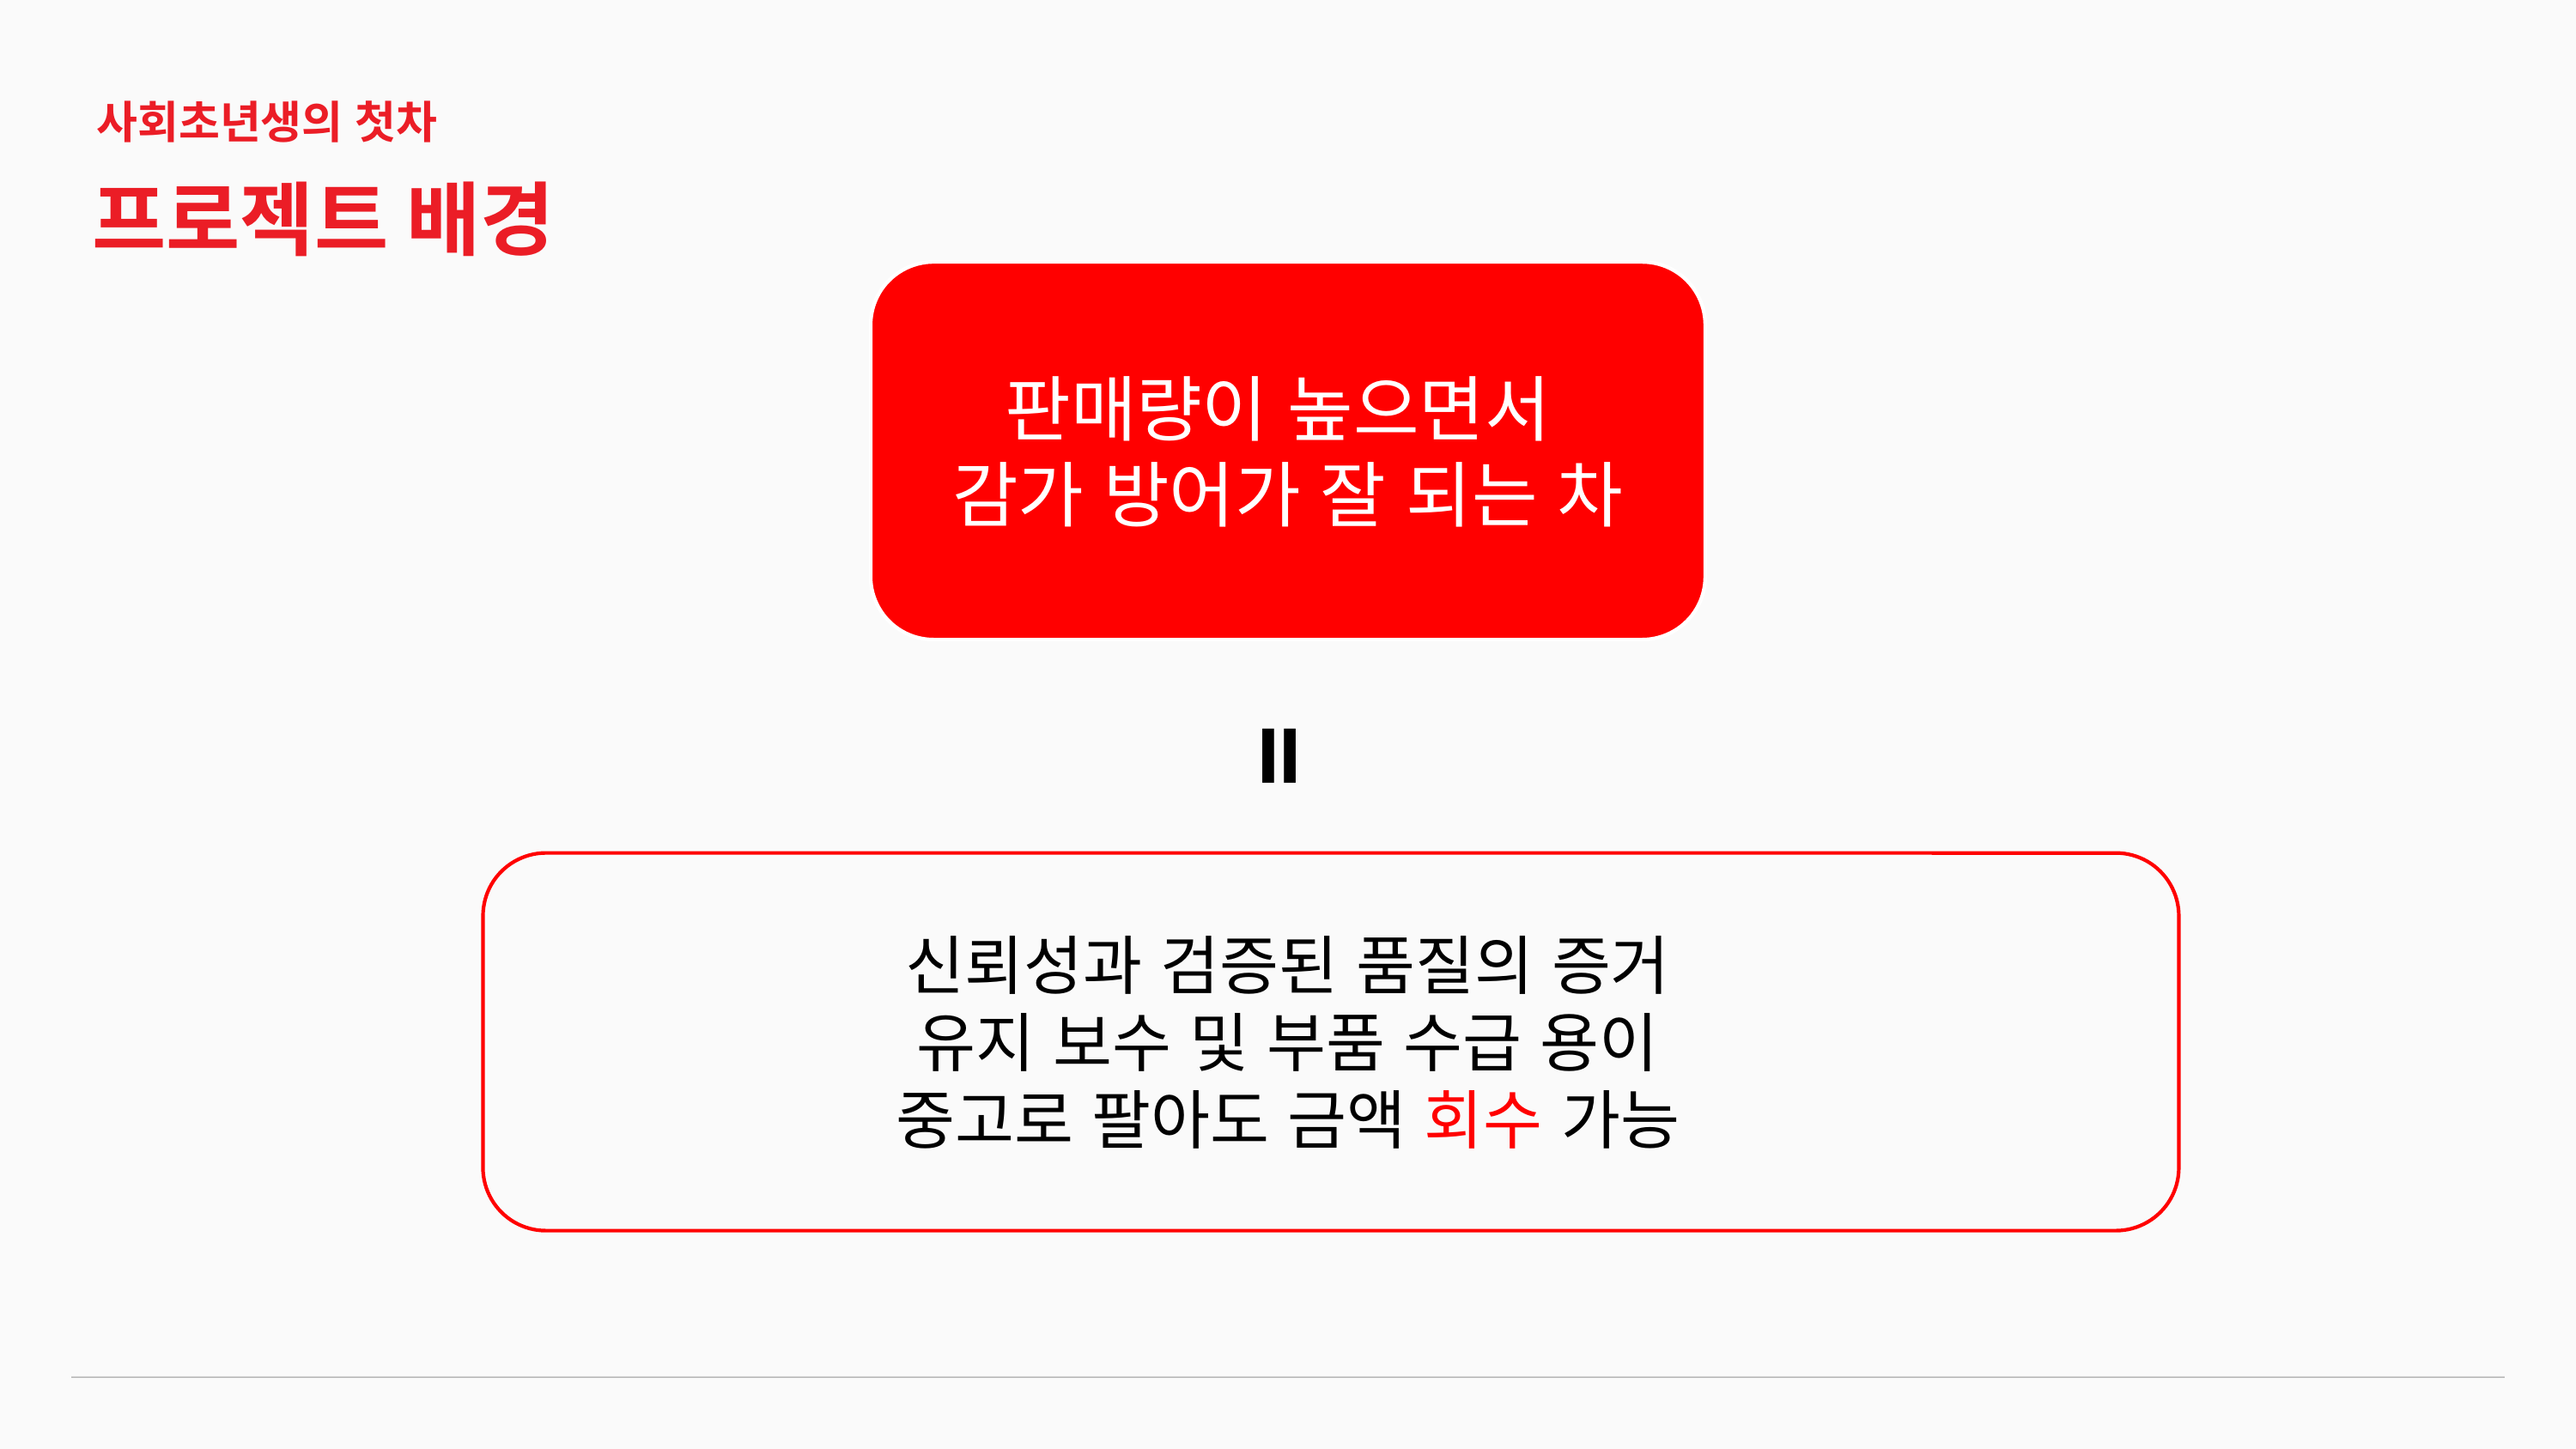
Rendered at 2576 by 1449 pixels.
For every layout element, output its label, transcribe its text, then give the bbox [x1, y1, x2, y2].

text_box [481, 851, 2181, 1233]
text_box 프로젝트 배경 [92, 152, 591, 265]
text_box = [1191, 681, 1374, 832]
text_box 신뢰성과 검증된 품질의 증거 유지 보수 및 부품 수급 용이 중고로 팔아도 금액 회수 가능 [600, 918, 1975, 1163]
text_box 판매량이 높으면서 감가 방어가 잘 되는 차 [888, 357, 1688, 543]
text_box [868, 259, 1708, 642]
text_box 사회초년생의 첫차 [96, 85, 462, 149]
